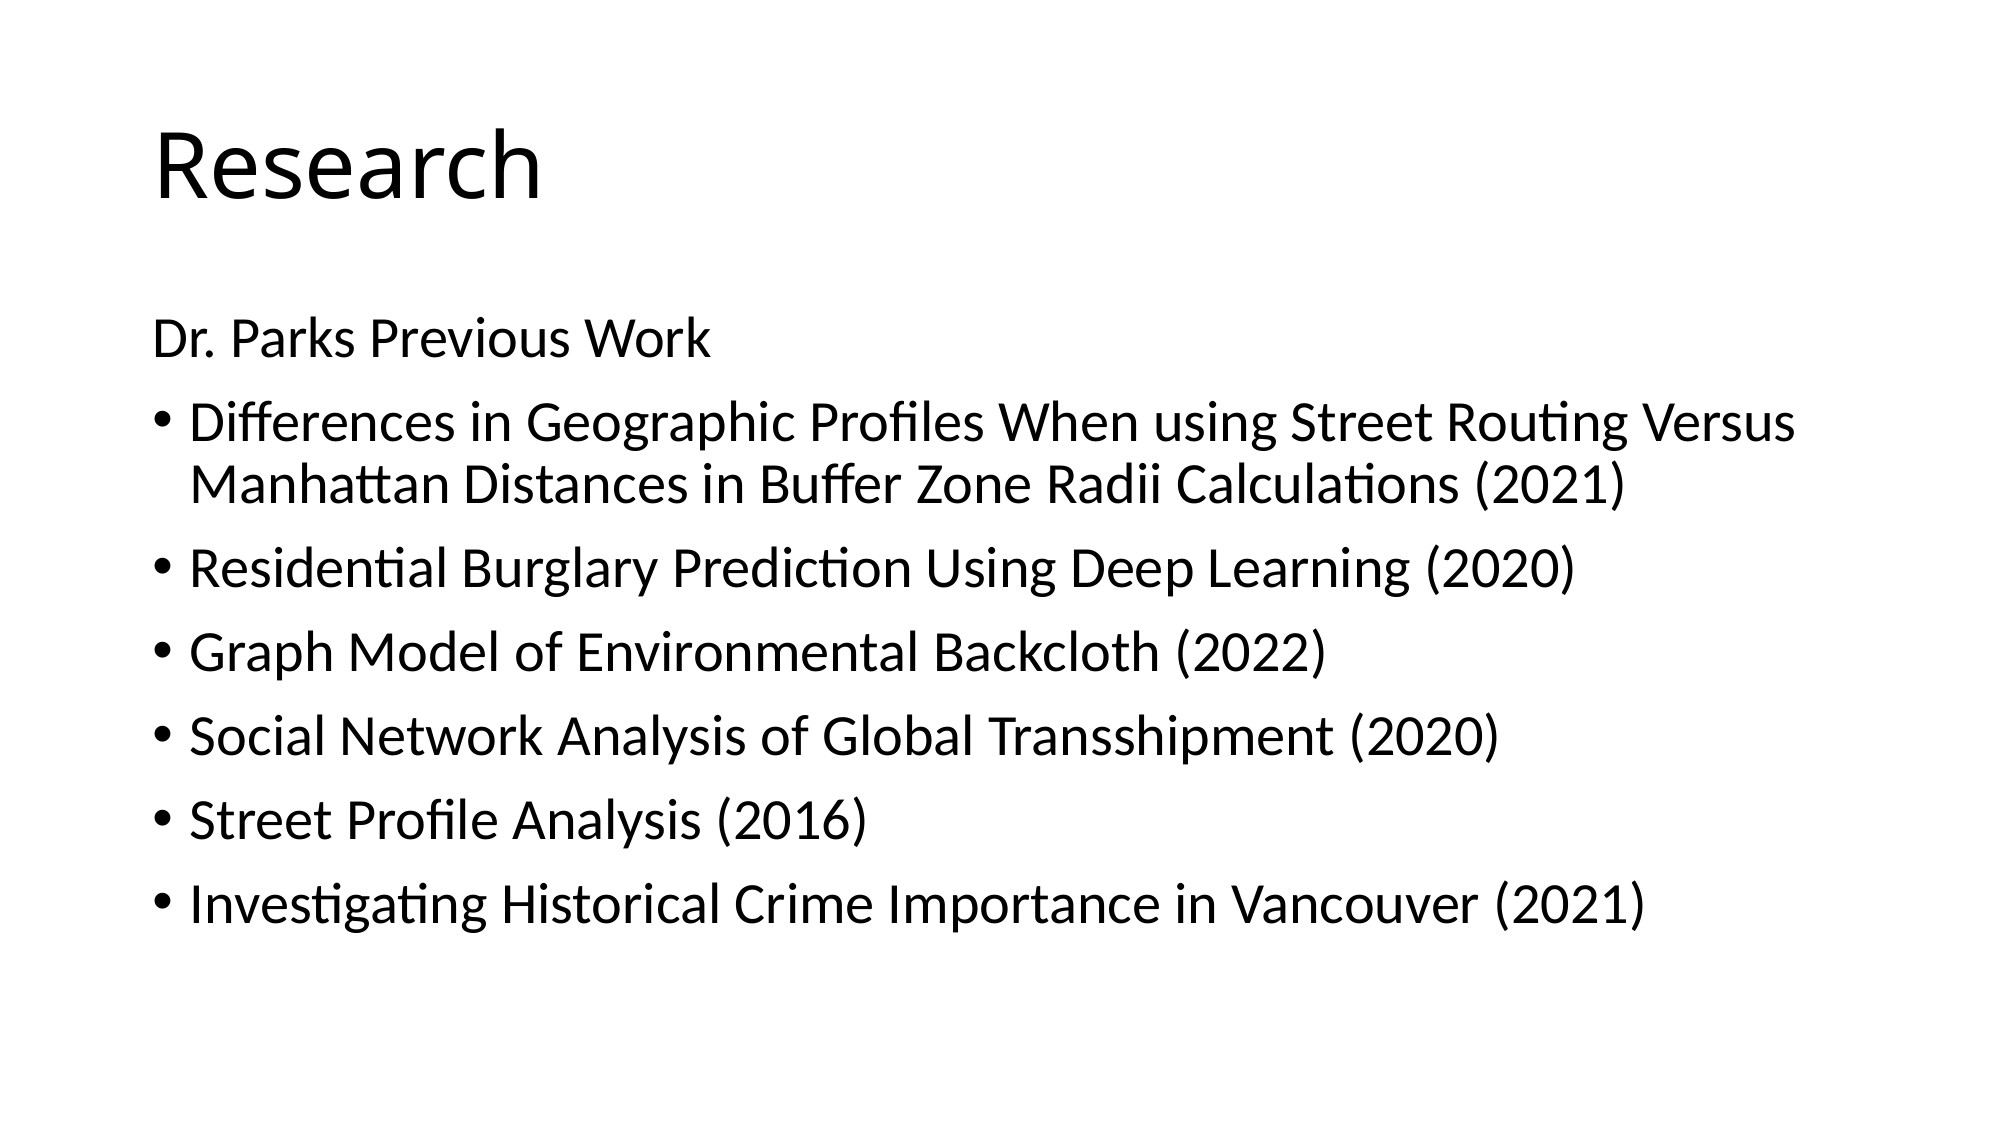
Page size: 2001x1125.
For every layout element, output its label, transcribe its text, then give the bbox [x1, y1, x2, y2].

title Research [137, 59, 1863, 278]
list Dr. Parks Previous Work Differences in Geographic Profiles When using Street Routing Versus Manhattan Distances in Buffer Zone Radii Calculations (2021) Residential Burglary Prediction Using Deep Learning (2020) Graph Model of Environmental Backcloth (2022) Social Network Analysis of Global Transshipment (2020) Street Profile Analysis (2016) Investigating Historical Crime Importance in Vancouver (2021) [137, 299, 1863, 1014]
